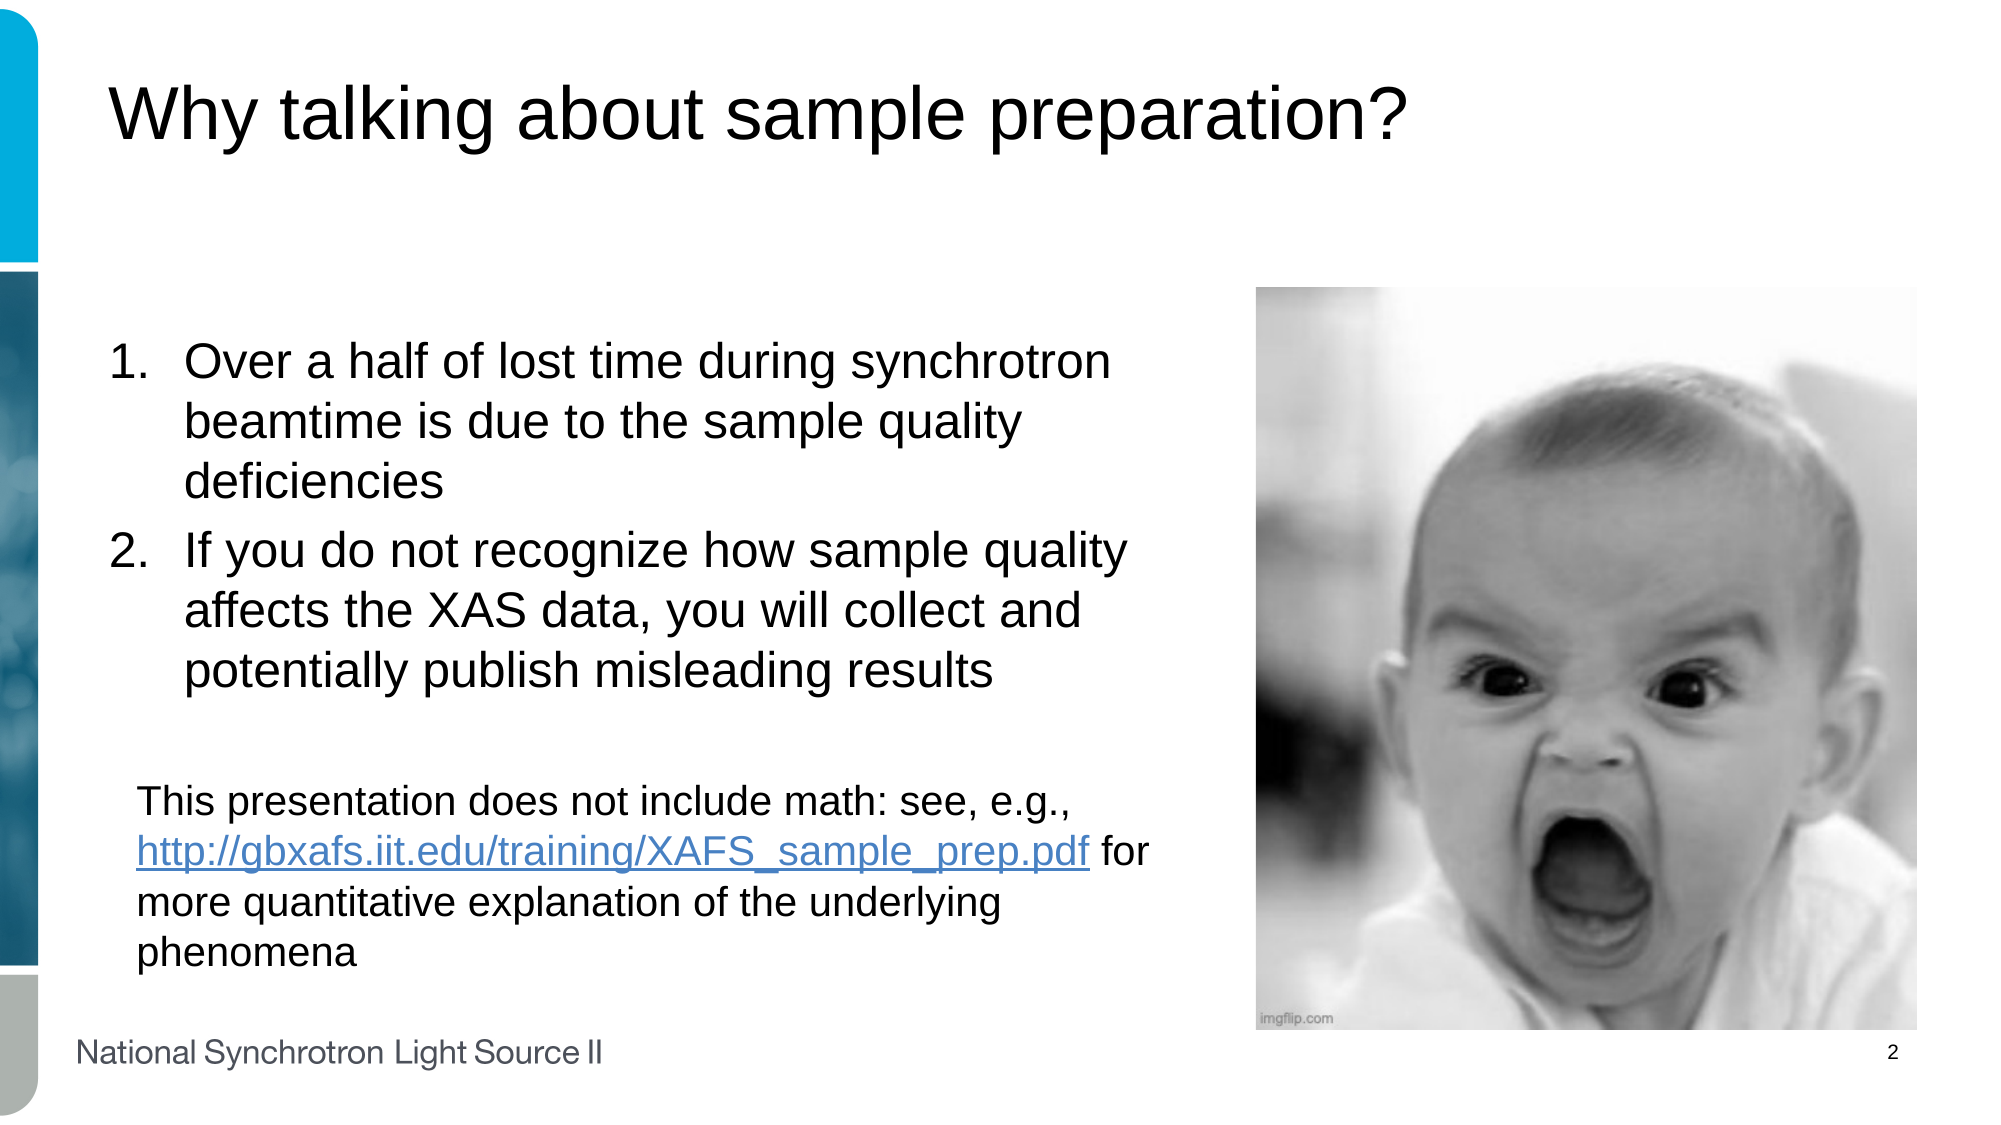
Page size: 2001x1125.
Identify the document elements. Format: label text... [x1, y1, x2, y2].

picture [0, 0, 2001, 1125]
title Why talking about sample preparation? [93, 59, 1907, 171]
list Over a half of lost time during synchrotron beamtime is due to the sample quality deficiencies If you do not recognize how sample quality affects the XAS data, you will collect and potentially publish misleading results This presentation does not include math: see, e.g., http://gbxafs.iit.edu/training/XAFS_sample_prep.pdf for more quantitative explanation of the underlying phenomena [93, 321, 1211, 990]
